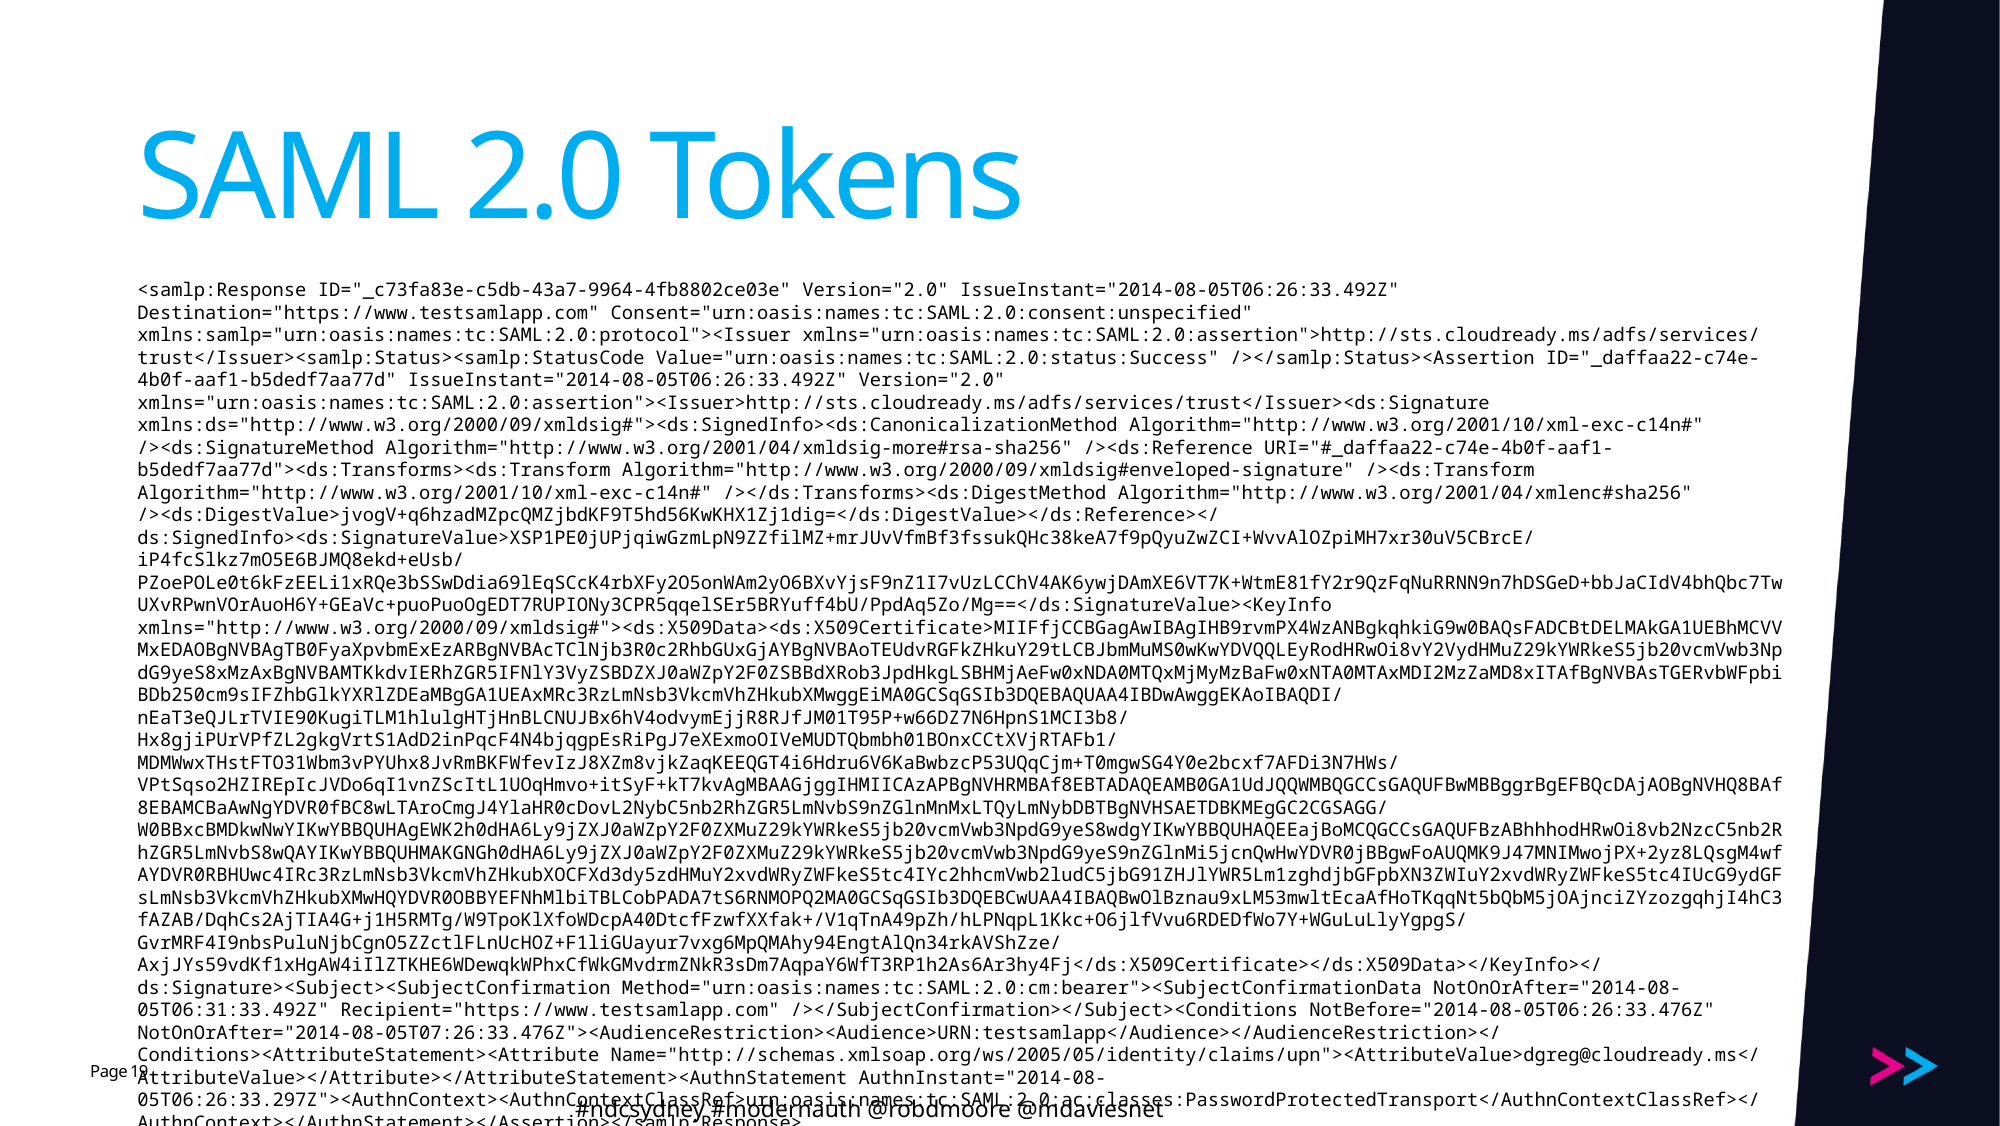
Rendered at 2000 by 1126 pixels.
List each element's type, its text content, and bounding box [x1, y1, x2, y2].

list <samlp:Response ID="_c73fa83e-c5db-43a7-9964-4fb8802ce03e" Version="2.0" IssueInstant="2014-08-05T06:26:33.492Z" Destination="https://www.testsamlapp.com" Consent="urn:oasis:names:tc:SAML:2.0:consent:unspecified" xmlns:samlp="urn:oasis:names:tc:SAML:2.0:protocol"><Issuer xmlns="urn:oasis:names:tc:SAML:2.0:assertion">http://sts.cloudready.ms/adfs/services/trust</Issuer><samlp:Status><samlp:StatusCode Value="urn:oasis:names:tc:SAML:2.0:status:Success" /></samlp:Status><Assertion ID="_daffaa22-c74e-4b0f-aaf1-b5dedf7aa77d" IssueInstant="2014-08-05T06:26:33.492Z" Version="2.0" xmlns="urn:oasis:names:tc:SAML:2.0:assertion"><Issuer>http://sts.cloudready.ms/adfs/services/trust</Issuer><ds:Signature xmlns:ds="http://www.w3.org/2000/09/xmldsig#"><ds:SignedInfo><ds:CanonicalizationMethod Algorithm="http://www.w3.org/2001/10/xml-exc-c14n#" /><ds:SignatureMethod Algorithm="http://www.w3.org/2001/04/xmldsig-more#rsa-sha256" /><ds:Reference URI="#_daffaa22-c74e-4b0f-aaf1-b5dedf7aa77d"><ds:Transforms><ds:Transform Algorithm="http://www.w3.org/2000/09/xmldsig#enveloped-signature" /><ds:Transform Algorithm="http://www.w3.org/2001/10/xml-exc-c14n#" /></ds:Transforms><ds:DigestMethod Algorithm="http://www.w3.org/2001/04/xmlenc#sha256" /><ds:DigestValue>jvogV+q6hzadMZpcQMZjbdKF9T5hd56KwKHX1Zj1dig=</ds:DigestValue></ds:Reference></ds:SignedInfo><ds:SignatureValue>XSP1PE0jUPjqiwGzmLpN9ZZfilMZ+mrJUvVfmBf3fssukQHc38keA7f9pQyuZwZCI+WvvAlOZpiMH7xr30uV5CBrcE/iP4fcSlkz7mO5E6BJMQ8ekd+eUsb/PZoePOLe0t6kFzEELi1xRQe3bSSwDdia69lEqSCcK4rbXFy2O5onWAm2yO6BXvYjsF9nZ1I7vUzLCChV4AK6ywjDAmXE6VT7K+WtmE81fY2r9QzFqNuRRNN9n7hDSGeD+bbJaCIdV4bhQbc7TwUXvRPwnVOrAuoH6Y+GEaVc+puoPuoOgEDT7RUPIONy3CPR5qqelSEr5BRYuff4bU/PpdAq5Zo/Mg==</ds:SignatureValue><KeyInfo xmlns="http://www.w3.org/2000/09/xmldsig#"><ds:X509Data><ds:X509Certificate>MIIFfjCCBGagAwIBAgIHB9rvmPX4WzANBgkqhkiG9w0BAQsFADCBtDELMAkGA1UEBhMCVVMxEDAOBgNVBAgTB0FyaXpvbmExEzARBgNVBAcTClNjb3R0c2RhbGUxGjAYBgNVBAoTEUdvRGFkZHkuY29tLCBJbmMuMS0wKwYDVQQLEyRodHRwOi8vY2VydHMuZ29kYWRkeS5jb20vcmVwb3NpdG9yeS8xMzAxBgNVBAMTKkdvIERhZGR5IFNlY3VyZSBDZXJ0aWZpY2F0ZSBBdXRob3JpdHkgLSBHMjAeFw0xNDA0MTQxMjMyMzBaFw0xNTA0MTAxMDI2MzZaMD8xITAfBgNVBAsTGERvbWFpbiBDb250cm9sIFZhbGlkYXRlZDEaMBgGA1UEAxMRc3RzLmNsb3VkcmVhZHkubXMwggEiMA0GCSqGSIb3DQEBAQUAA4IBDwAwggEKAoIBAQDI/nEaT3eQJLrTVIE90KugiTLM1hlulgHTjHnBLCNUJBx6hV4odvymEjjR8RJfJM01T95P+w66DZ7N6HpnS1MCI3b8/Hx8gjiPUrVPfZL2gkgVrtS1AdD2inPqcF4N4bjqgpEsRiPgJ7eXExmoOIVeMUDTQbmbh01BOnxCCtXVjRTAFb1/MDMWwxTHstFTO31Wbm3vPYUhx8JvRmBKFWfevIzJ8XZm8vjkZaqKEEQGT4i6Hdru6V6KaBwbzcP53UQqCjm+T0mgwSG4Y0e2bcxf7AFDi3N7HWs/VPtSqso2HZIREpIcJVDo6qI1vnZScItL1UOqHmvo+itSyF+kT7kvAgMBAAGjggIHMIICAzAPBgNVHRMBAf8EBTADAQEAMB0GA1UdJQQWMBQGCCsGAQUFBwMBBggrBgEFBQcDAjAOBgNVHQ8BAf8EBAMCBaAwNgYDVR0fBC8wLTAroCmgJ4YlaHR0cDovL2NybC5nb2RhZGR5LmNvbS9nZGlnMnMxLTQyLmNybDBTBgNVHSAETDBKMEgGC2CGSAGG/W0BBxcBMDkwNwYIKwYBBQUHAgEWK2h0dHA6Ly9jZXJ0aWZpY2F0ZXMuZ29kYWRkeS5jb20vcmVwb3NpdG9yeS8wdgYIKwYBBQUHAQEEajBoMCQGCCsGAQUFBzABhhhodHRwOi8vb2NzcC5nb2RhZGR5LmNvbS8wQAYIKwYBBQUHMAKGNGh0dHA6Ly9jZXJ0aWZpY2F0ZXMuZ29kYWRkeS5jb20vcmVwb3NpdG9yeS9nZGlnMi5jcnQwHwYDVR0jBBgwFoAUQMK9J47MNIMwojPX+2yz8LQsgM4wfAYDVR0RBHUwc4IRc3RzLmNsb3VkcmVhZHkubXOCFXd3dy5zdHMuY2xvdWRyZWFkeS5tc4IYc2hhcmVwb2ludC5jbG91ZHJlYWR5Lm1zghdjbGFpbXN3ZWIuY2xvdWRyZWFkeS5tc4IUcG9ydGFsLmNsb3VkcmVhZHkubXMwHQYDVR0OBBYEFNhMlbiTBLCobPADA7tS6RNMOPQ2MA0GCSqGSIb3DQEBCwUAA4IBAQBwOlBznau9xLM53mwltEcaAfHoTKqqNt5bQbM5jOAjnciZYzozgqhjI4hC3fAZAB/DqhCs2AjTIA4G+j1H5RMTg/W9TpoKlXfoWDcpA40DtcfFzwfXXfak+/V1qTnA49pZh/hLPNqpL1Kkc+O6jlfVvu6RDEDfWo7Y+WGuLuLlyYgpgS/GvrMRF4I9nbsPuluNjbCgnO5ZZctlFLnUcHOZ+F1liGUayur7vxg6MpQMAhy94EngtAlQn34rkAVShZze/AxjJYs59vdKf1xHgAW4iIlZTKHE6WDewqkWPhxCfWkGMvdrmZNkR3sDm7AqpaY6WfT3RP1h2As6Ar3hy4Fj</ds:X509Certificate></ds:X509Data></KeyInfo></ds:Signature><Subject><SubjectConfirmation Method="urn:oasis:names:tc:SAML:2.0:cm:bearer"><SubjectConfirmationData NotOnOrAfter="2014-08-05T06:31:33.492Z" Recipient="https://www.testsamlapp.com" /></SubjectConfirmation></Subject><Conditions NotBefore="2014-08-05T06:26:33.476Z" NotOnOrAfter="2014-08-05T07:26:33.476Z"><AudienceRestriction><Audience>URN:testsamlapp</Audience></AudienceRestriction></Conditions><AttributeStatement><Attribute Name="http://schemas.xmlsoap.org/ws/2005/05/identity/claims/upn"><AttributeValue>dgreg@cloudready.ms</AttributeValue></Attribute></AttributeStatement><AuthnStatement AuthnInstant="2014-08-05T06:26:33.297Z"><AuthnContext><AuthnContextClassRef>urn:oasis:names:tc:SAML:2.0:ac:classes:PasswordProtectedTransport</AuthnContextClassRef></AuthnContext></AuthnStatement></Assertion></samlp:Response> [137, 277, 1786, 1021]
title SAML 2.0 Tokens [137, 54, 1786, 243]
slide_number 19 [130, 1061, 166, 1113]
picture [0, 0, 2000, 1126]
